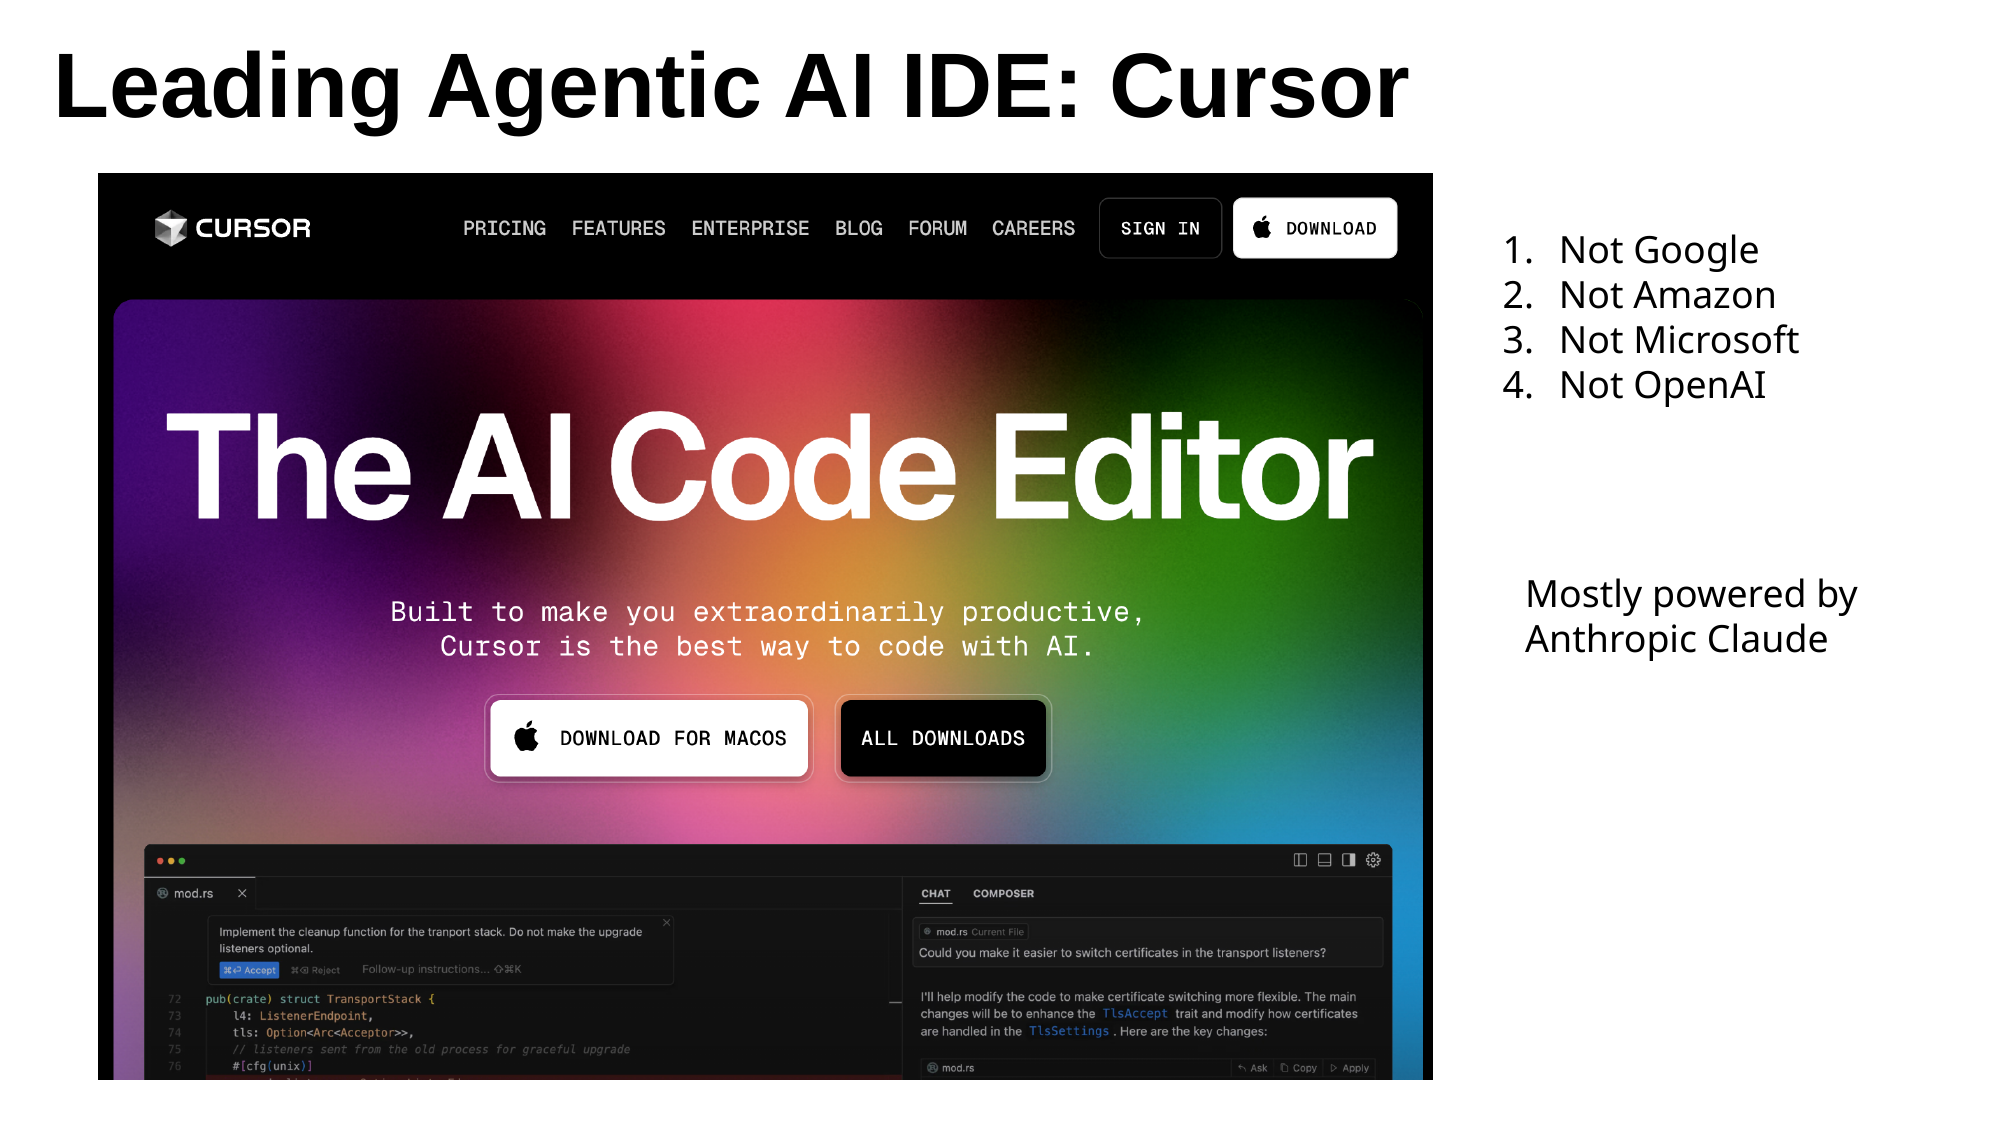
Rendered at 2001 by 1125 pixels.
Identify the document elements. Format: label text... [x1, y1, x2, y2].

text_box Mostly powered by Anthropic Claude [1510, 562, 1937, 668]
title Leading Agentic AI IDE: Cursor [38, 27, 1764, 148]
text_box Not Google Not Amazon Not Microsoft Not OpenAI [1487, 219, 1815, 414]
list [98, 173, 1433, 1081]
